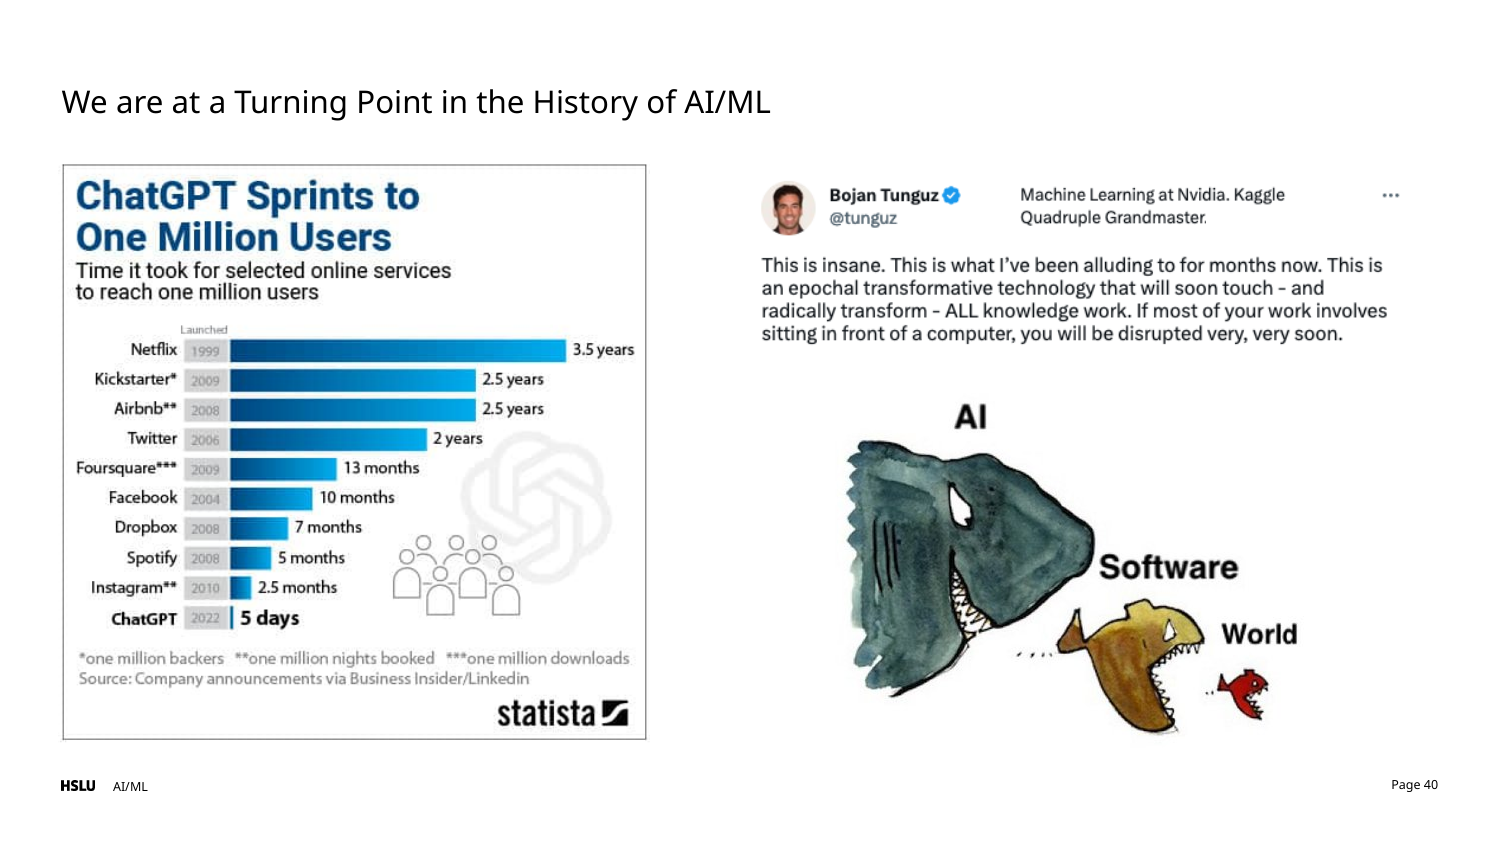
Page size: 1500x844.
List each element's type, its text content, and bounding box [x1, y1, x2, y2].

title We are at a Turning Point in the History of AI/ML [61, 83, 1439, 121]
picture [58, 155, 650, 747]
slide_number AI/ML [113, 780, 301, 792]
footer Page 40 [1250, 780, 1439, 792]
picture [834, 386, 1327, 749]
picture [61, 780, 95, 791]
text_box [749, 176, 1412, 353]
